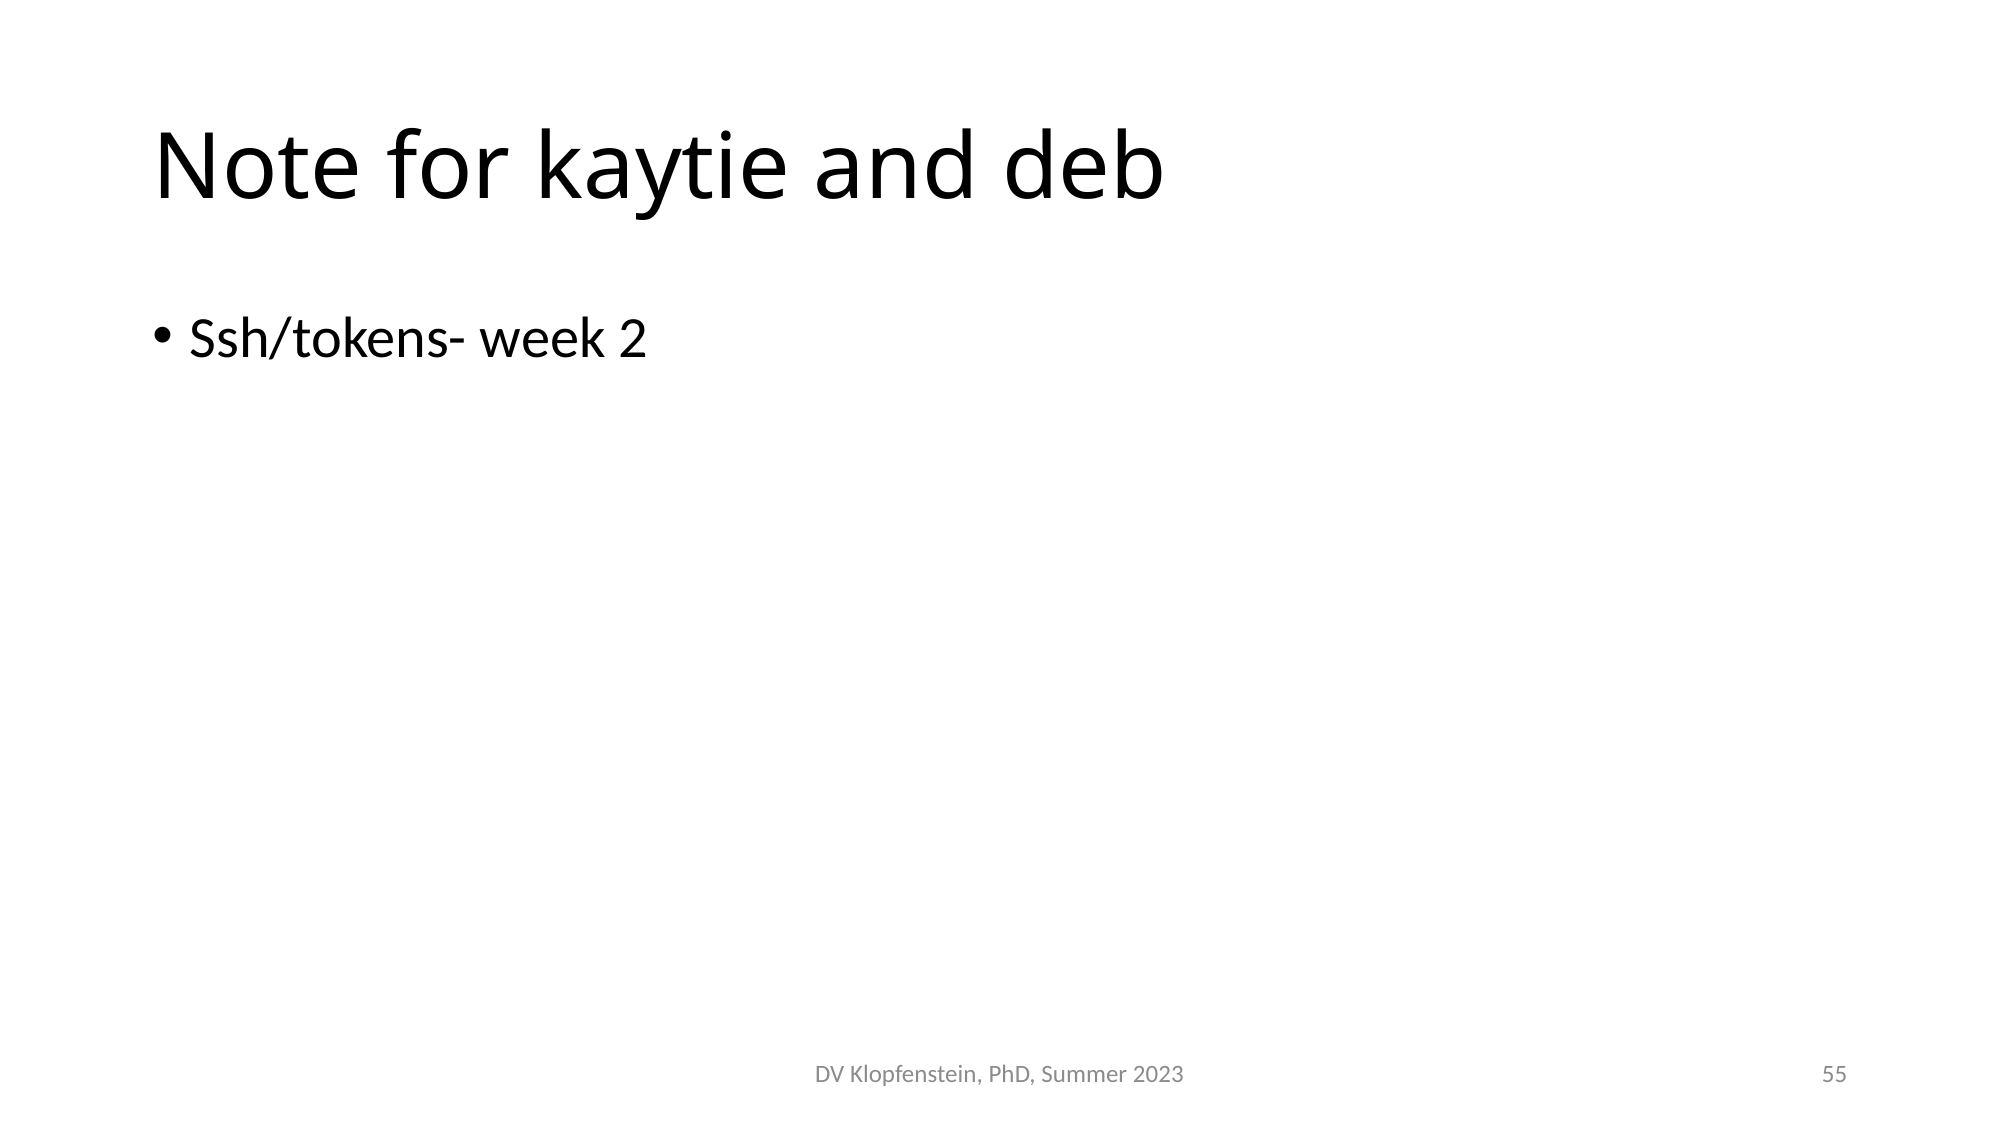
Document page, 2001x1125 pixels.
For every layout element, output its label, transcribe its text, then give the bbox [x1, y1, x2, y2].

slide_number 55 [1412, 1042, 1863, 1103]
list Ssh/tokens- week 2 [137, 299, 1863, 1014]
title Note for kaytie and deb [137, 59, 1863, 278]
footer DV Klopfenstein, PhD, Summer 2023 [662, 1042, 1338, 1103]
